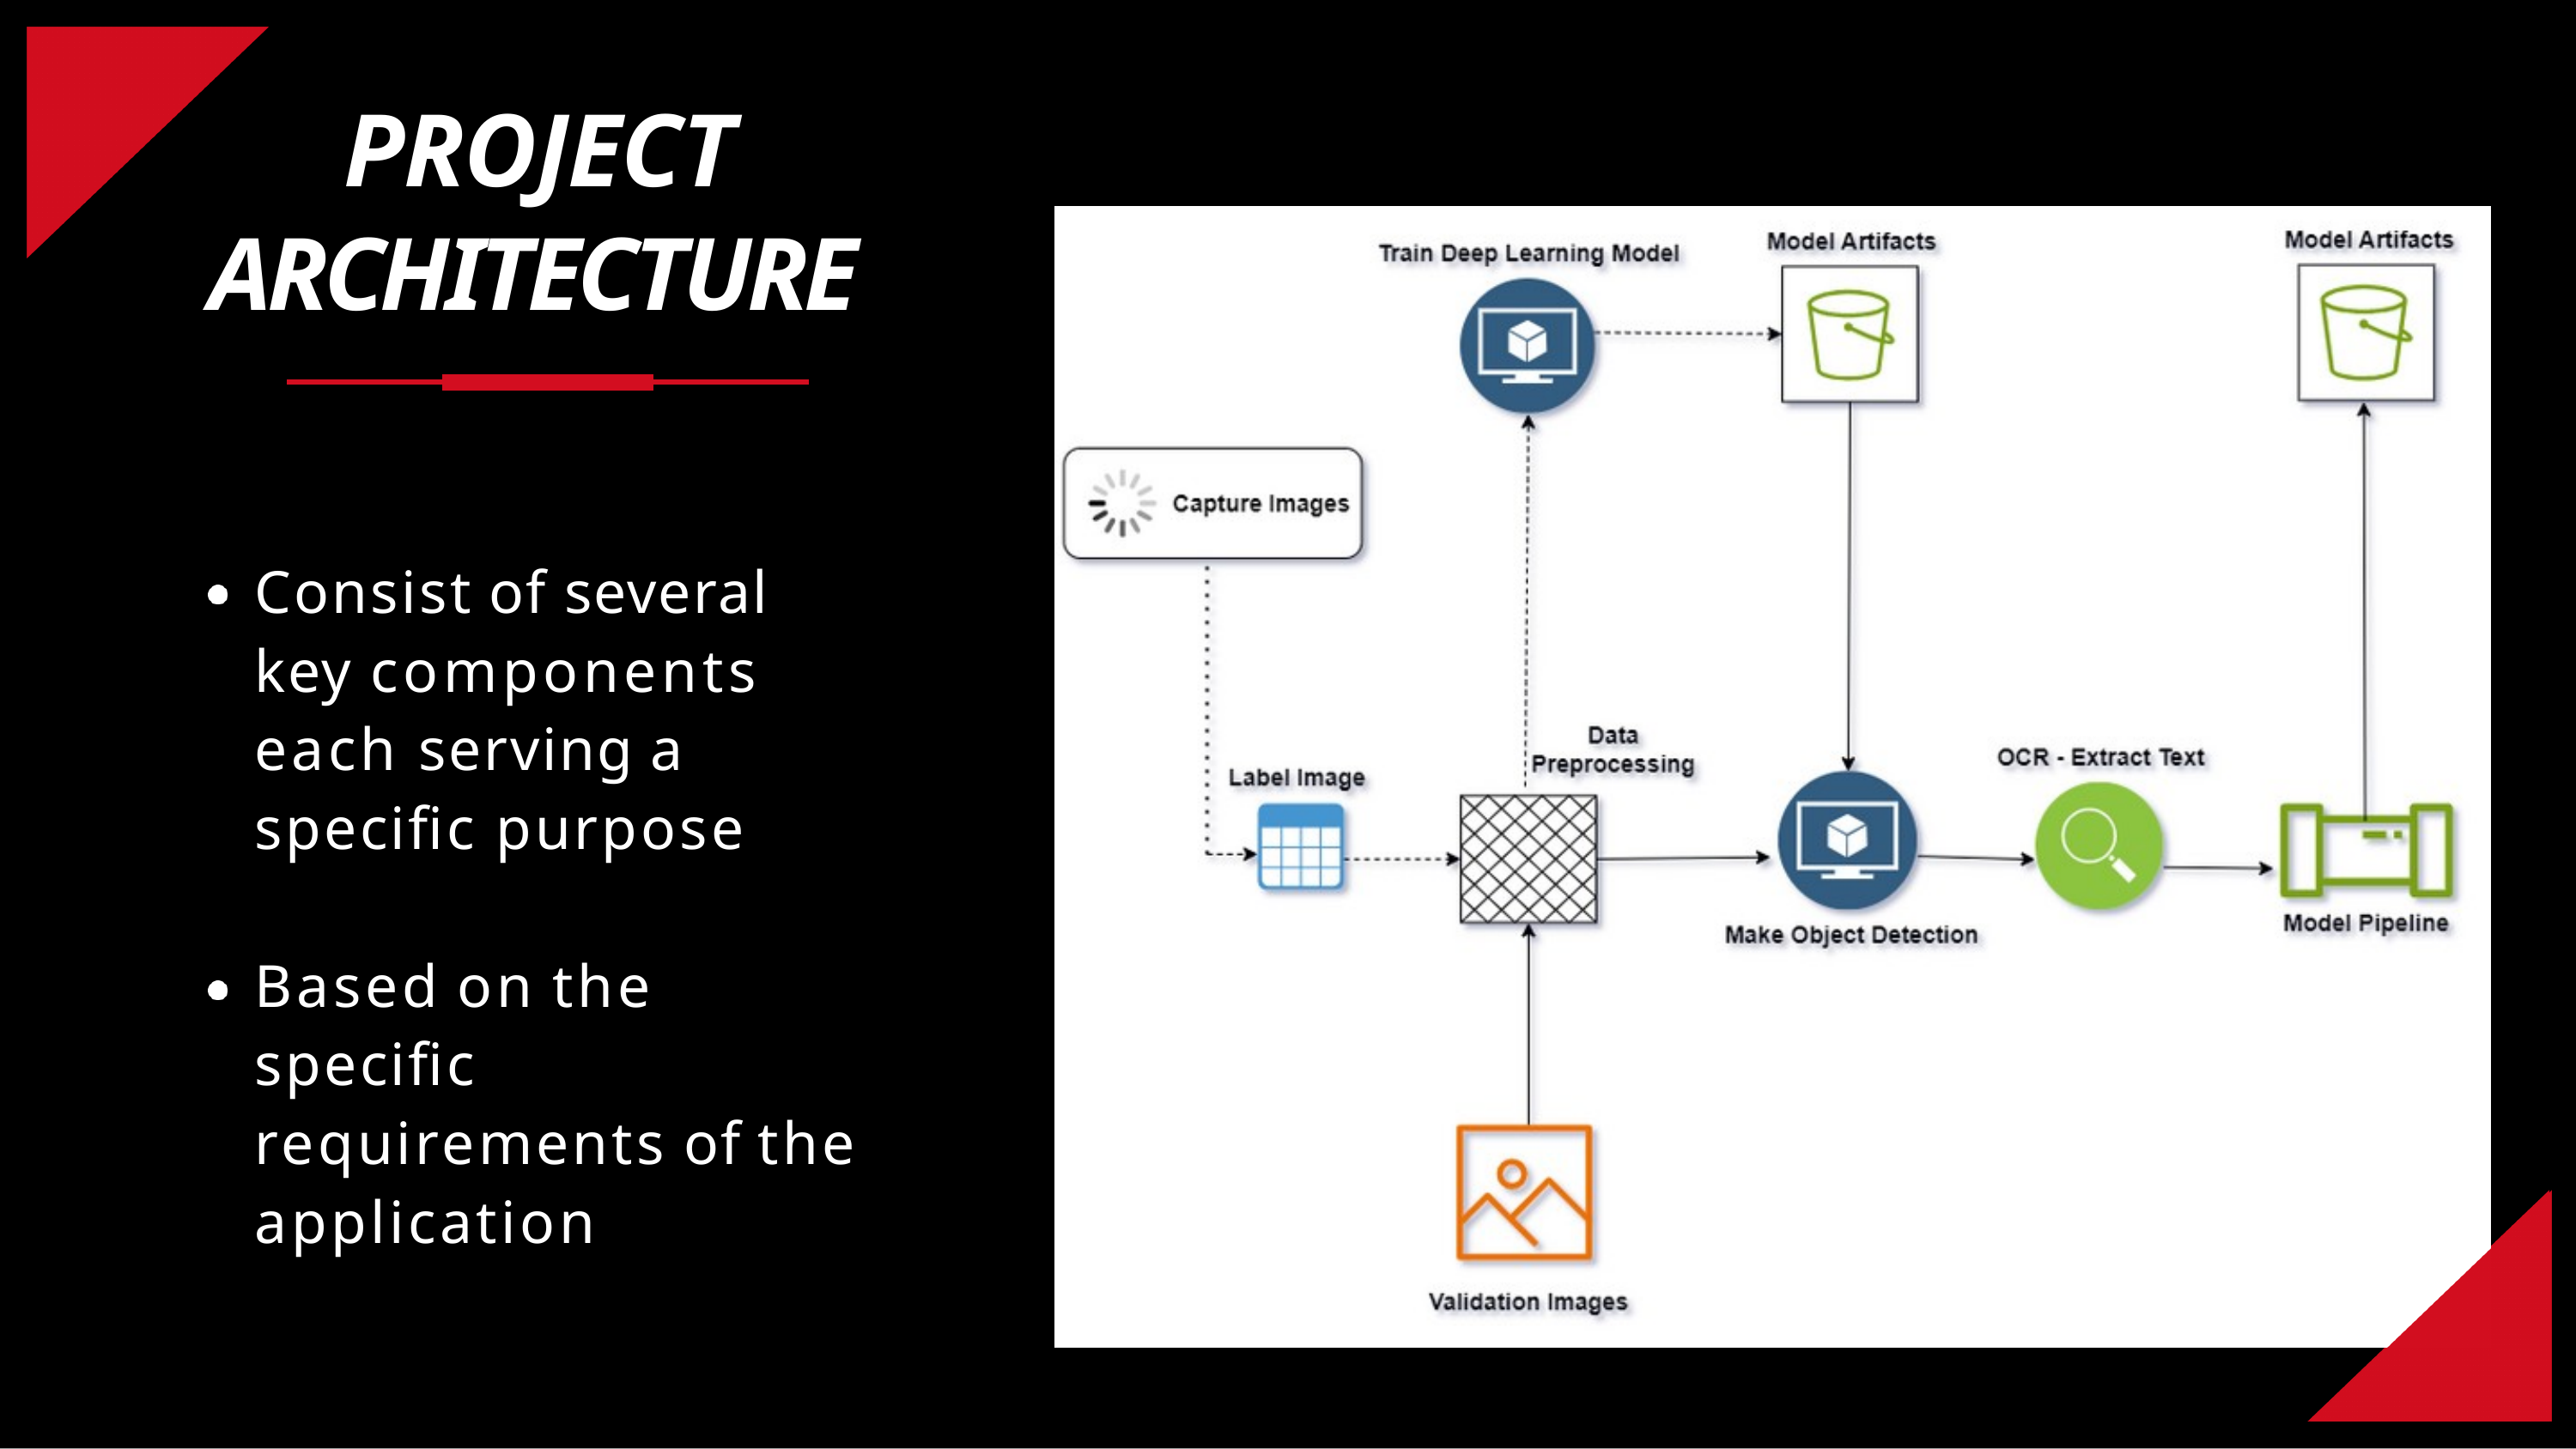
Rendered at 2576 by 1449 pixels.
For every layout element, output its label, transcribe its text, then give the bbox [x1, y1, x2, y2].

picture [208, 980, 228, 1000]
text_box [286, 373, 810, 391]
text_box Consist of several key components each serving a specific purpose Based on the specific requirements of the application [252, 543, 872, 1255]
picture [208, 585, 228, 604]
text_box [1054, 205, 2552, 1422]
title PROJECT ARCHITECTURE [207, 82, 889, 330]
picture [27, 27, 269, 258]
